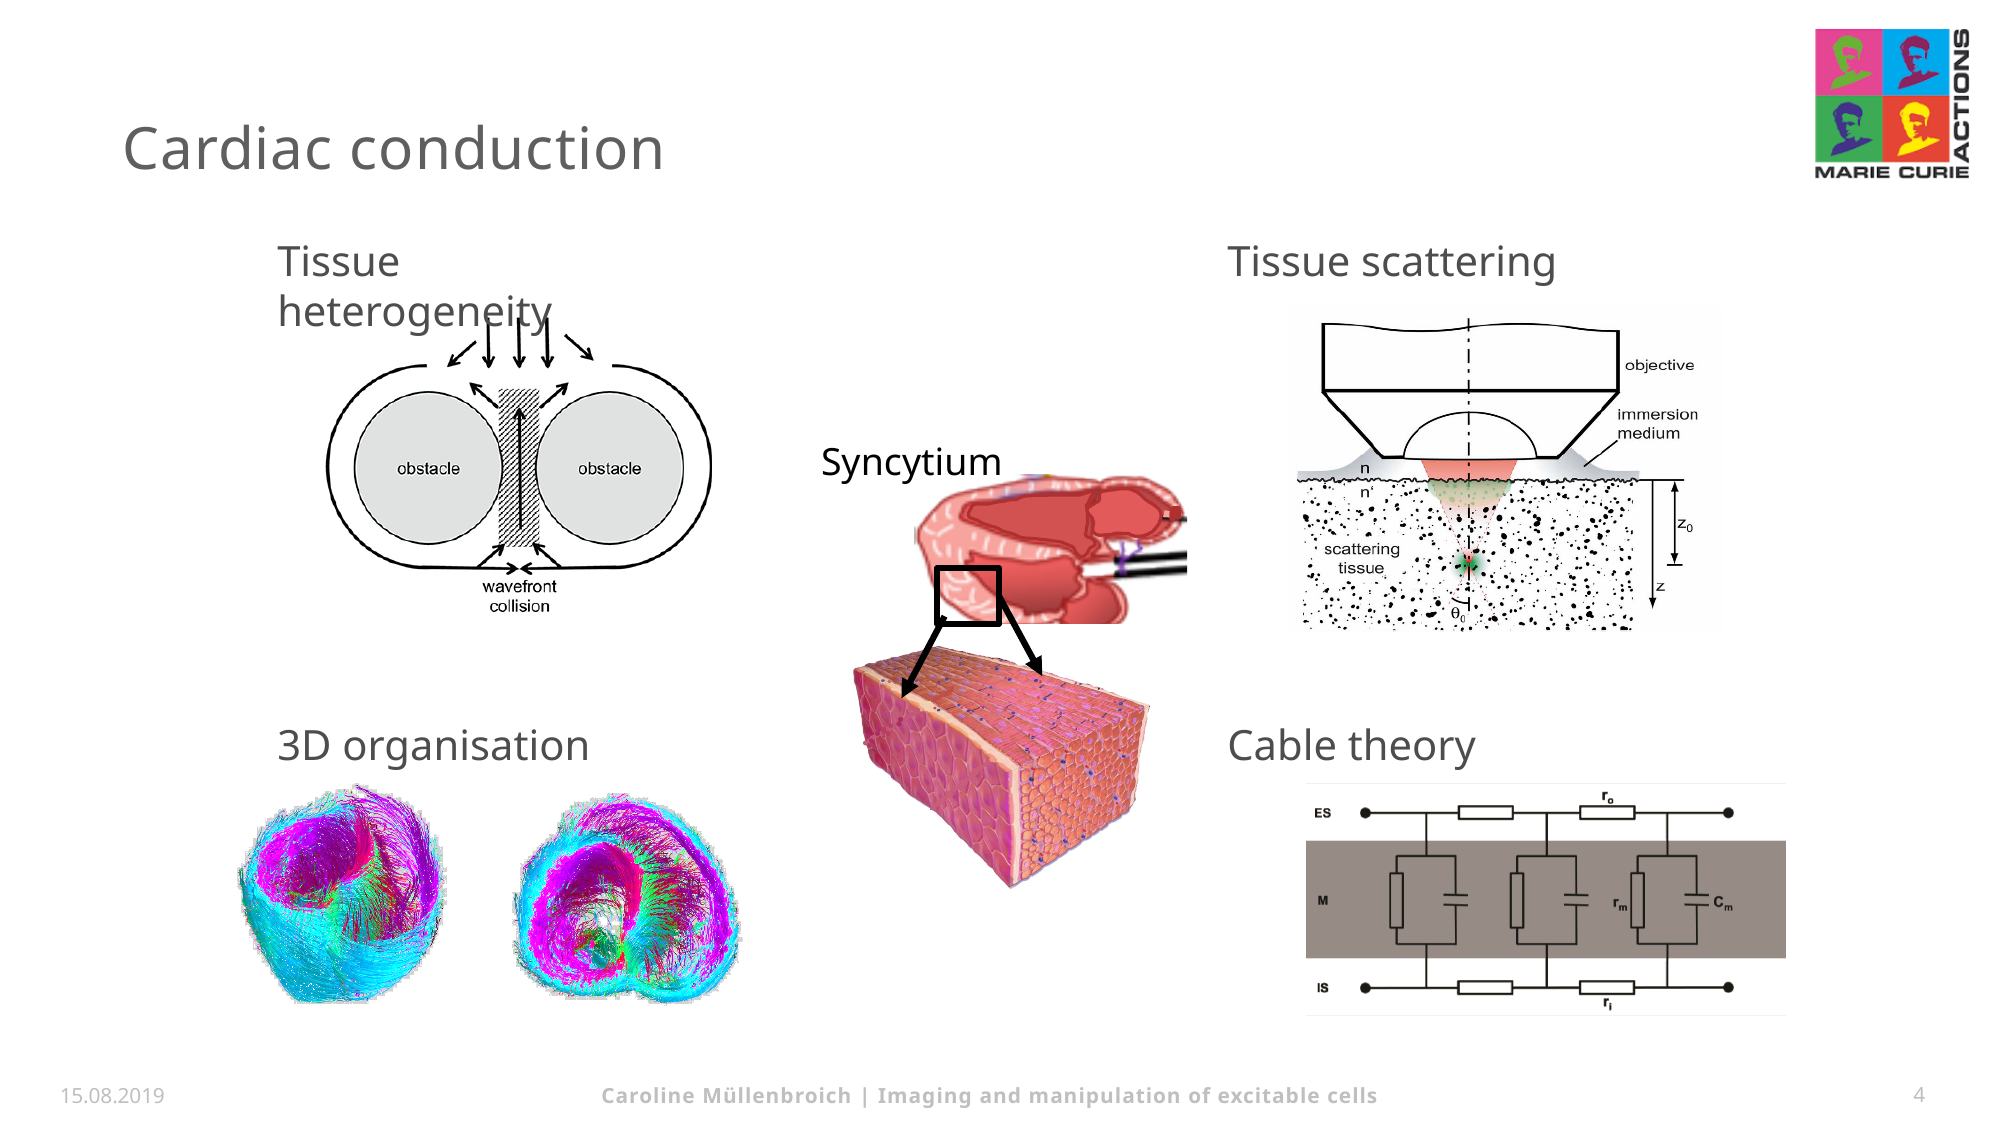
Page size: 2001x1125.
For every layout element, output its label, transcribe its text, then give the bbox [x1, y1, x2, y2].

text_box Tissue scattering [1212, 227, 1637, 292]
footer Caroline Müllenbroich | Imaging and manipulation of excitable cells [474, 1065, 1505, 1125]
picture [233, 782, 744, 1011]
picture [325, 316, 712, 621]
text_box 3D organisation [262, 711, 687, 777]
picture [1305, 782, 1787, 1016]
text_box Cable theory [1212, 711, 1637, 777]
slide_number 4 [1678, 1065, 1941, 1125]
text_box Tissue heterogeneity [262, 227, 687, 342]
title Cardiac conduction [107, 112, 1893, 357]
picture [1288, 305, 1722, 632]
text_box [809, 430, 1188, 897]
picture [1812, 27, 1973, 182]
